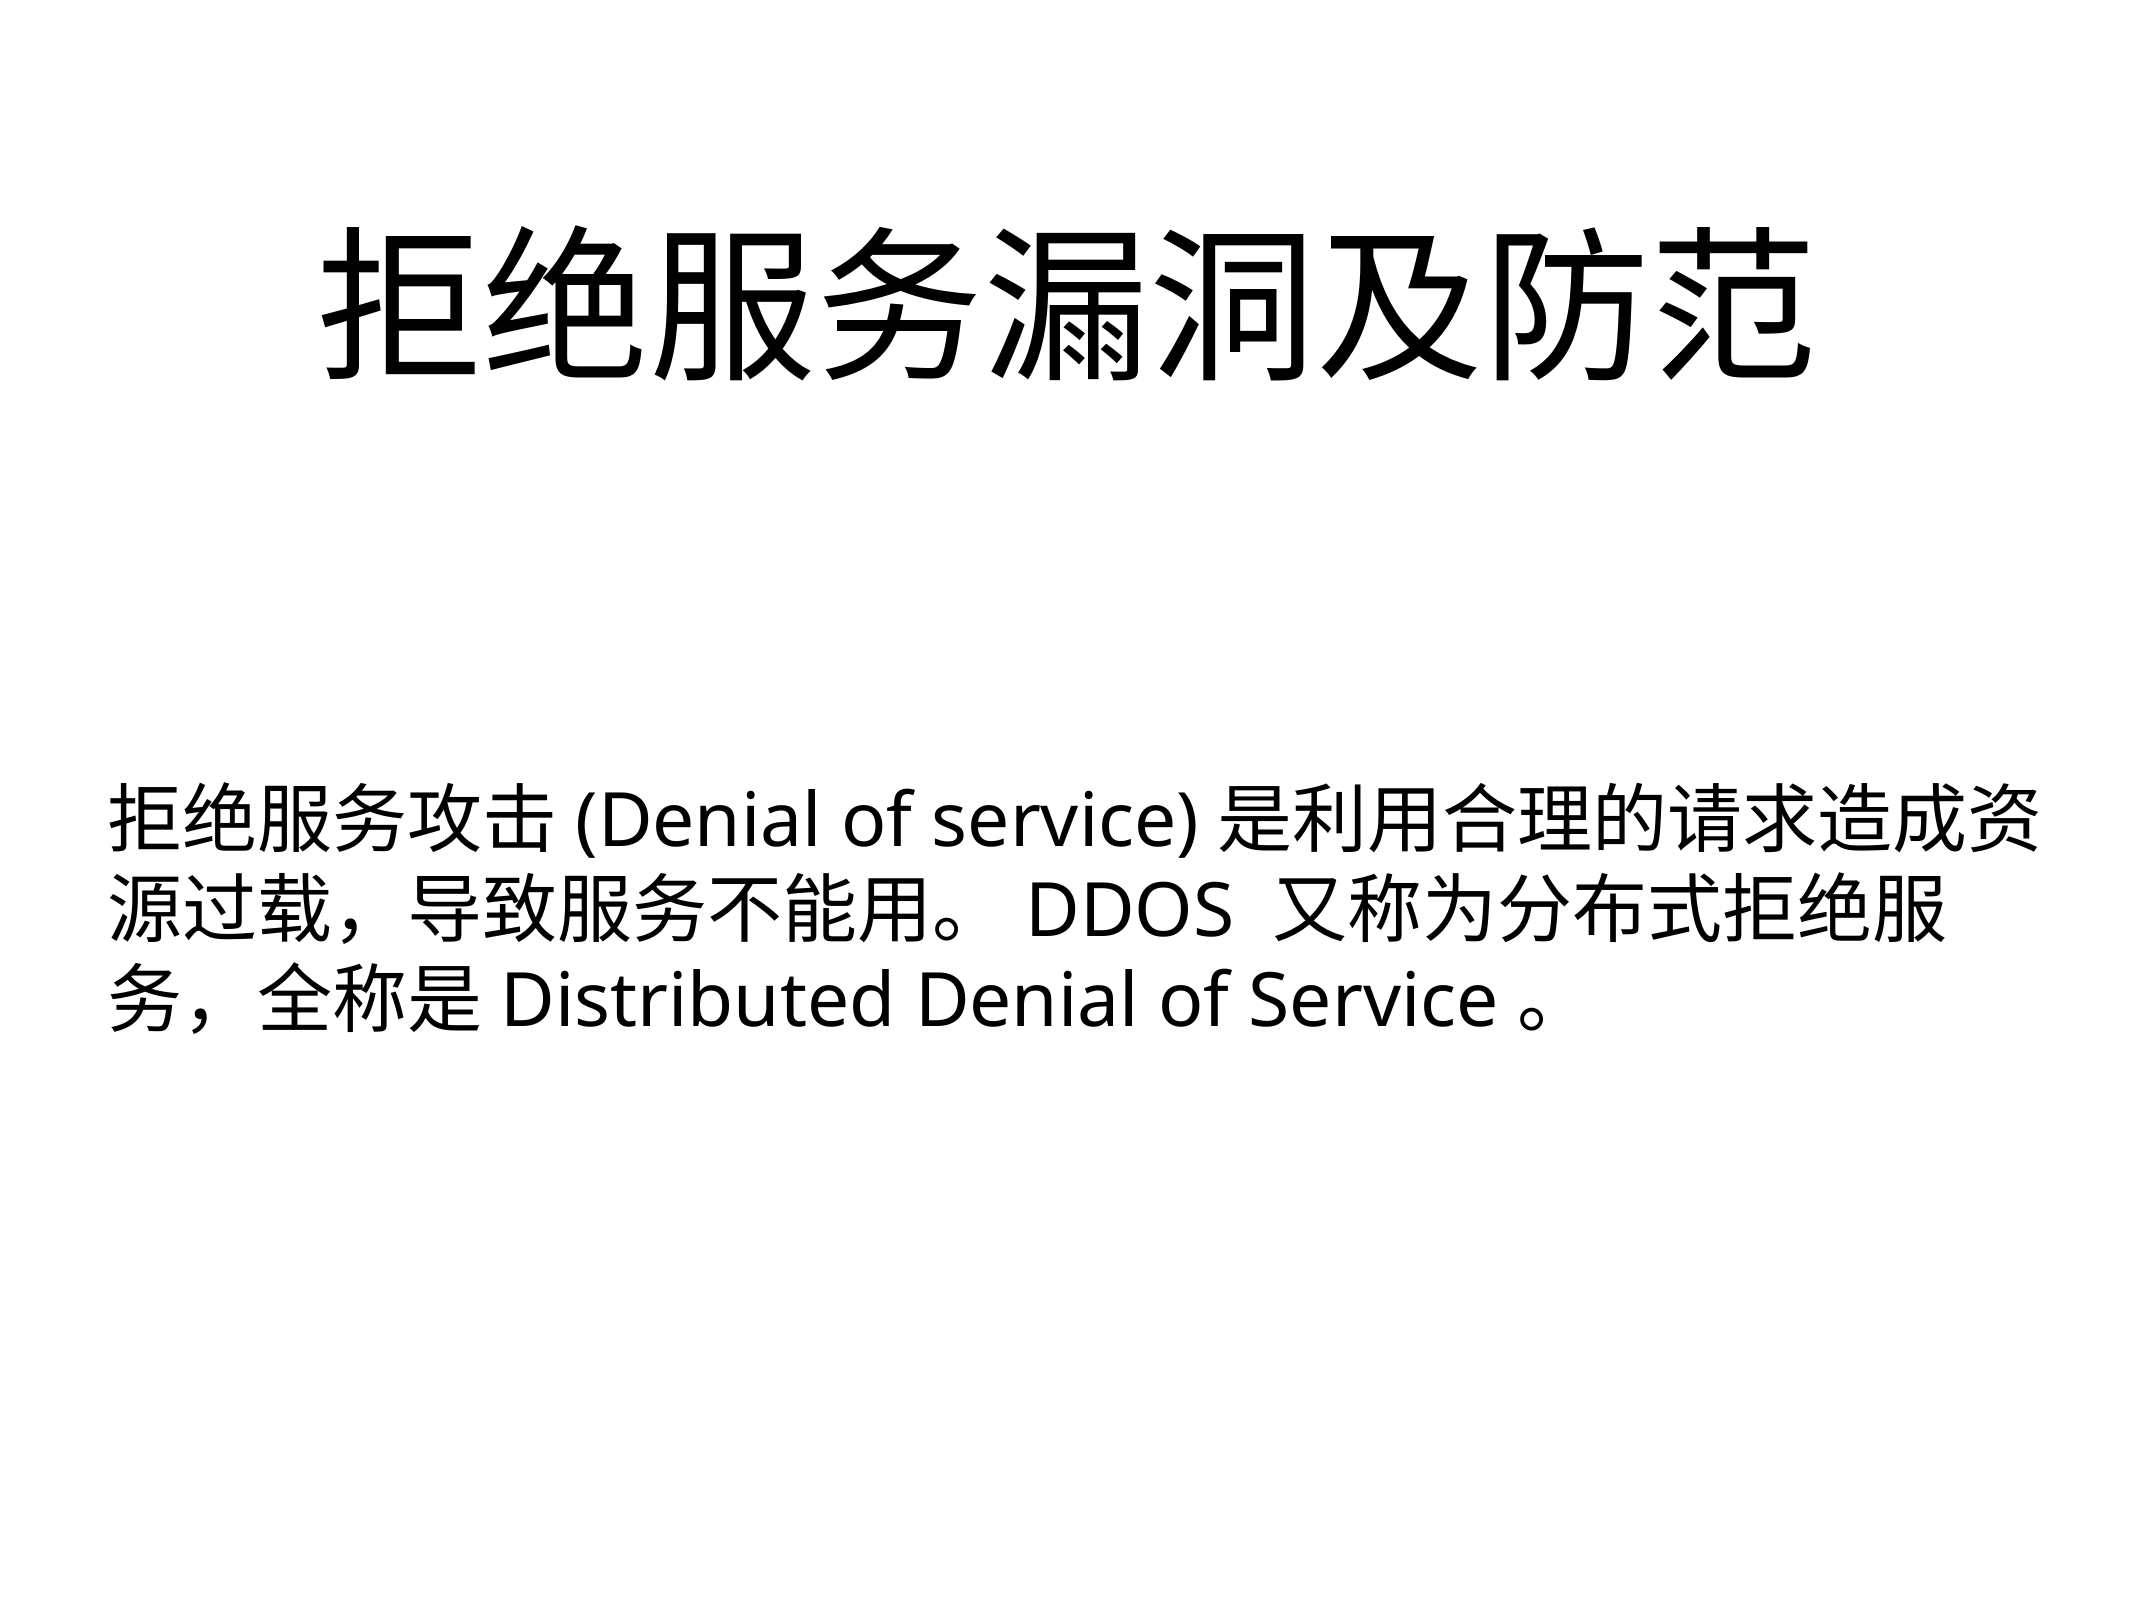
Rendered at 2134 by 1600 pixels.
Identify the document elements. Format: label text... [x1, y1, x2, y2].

text_box 拒绝服务攻击(Denial of service)是利用合理的请求造成资源过载，导致服务不能用。DDOS 又称为分布式拒绝服务，全称是Distributed Denial of Service。 [99, 762, 2101, 1050]
title 拒绝服务漏洞及防范 [155, 123, 1978, 479]
